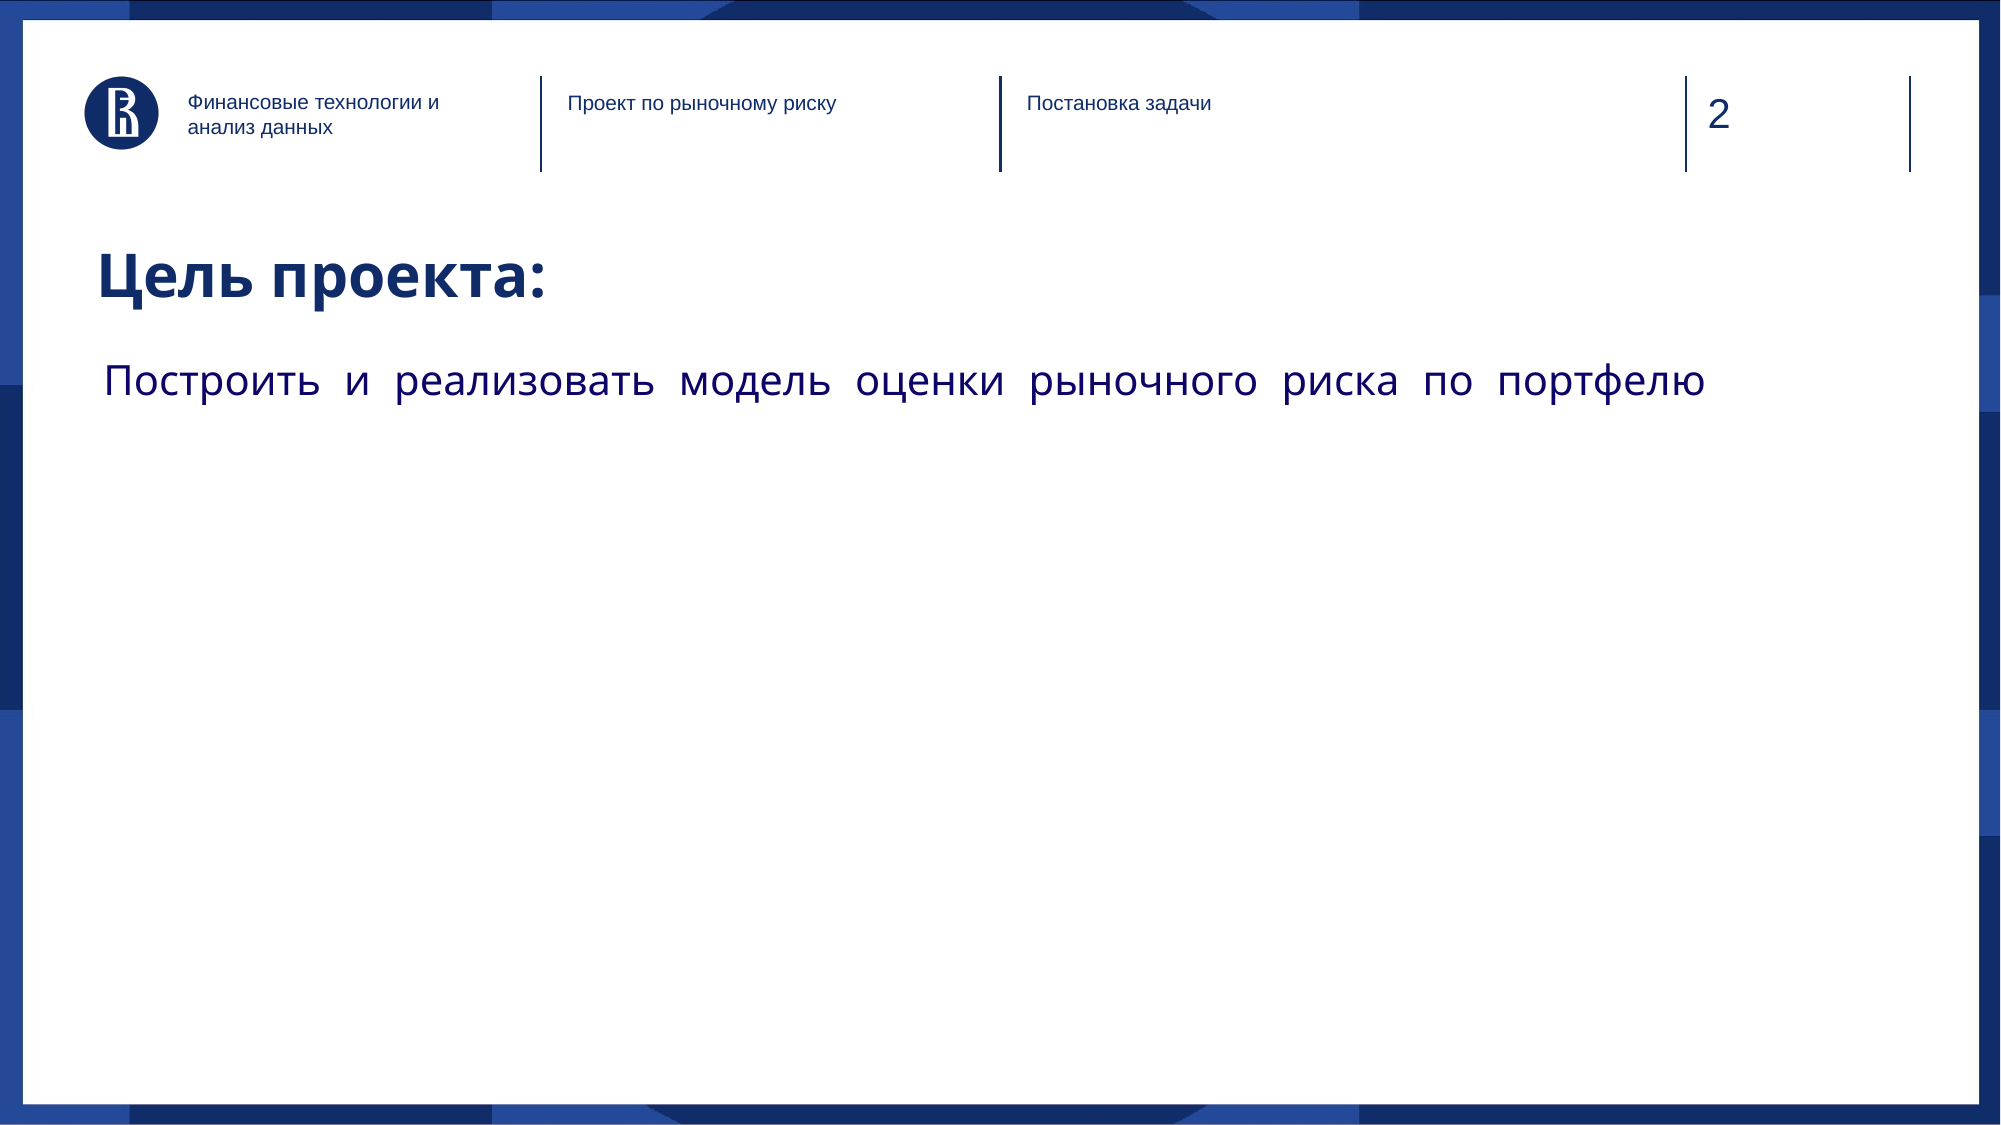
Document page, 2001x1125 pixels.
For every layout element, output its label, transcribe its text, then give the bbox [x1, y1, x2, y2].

title Цель проекта: [96, 237, 957, 353]
list Построить и реализовать модель оценки рыночного риска по портфелю [84, 353, 1707, 911]
list Проект по рыночному риску [567, 90, 907, 157]
list Постановка задачи [1026, 90, 1367, 157]
list Финансовые технологии и анализ данных [187, 88, 500, 157]
picture [0, 0, 2001, 1125]
